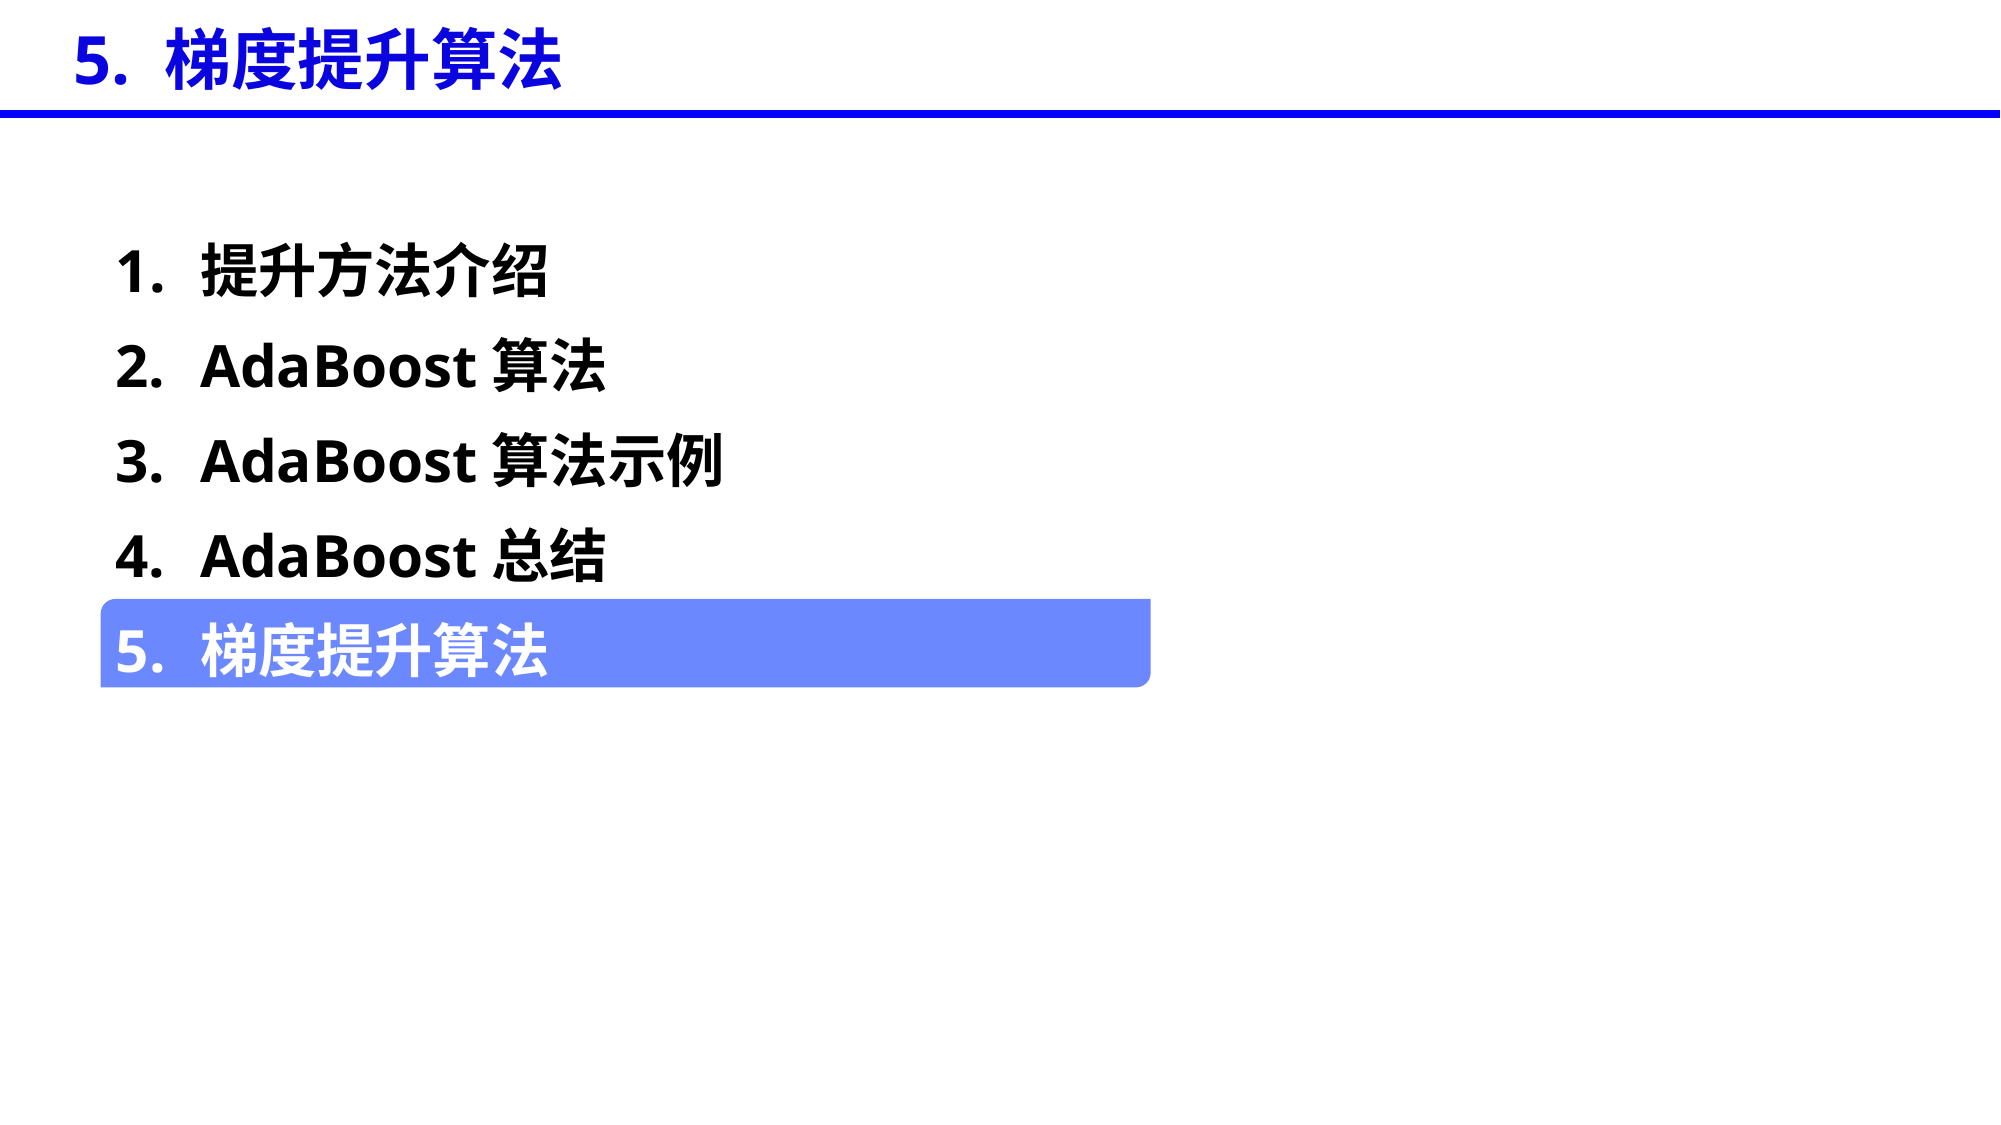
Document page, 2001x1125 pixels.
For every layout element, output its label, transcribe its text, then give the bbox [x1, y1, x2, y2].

text_box 提升方法介绍 AdaBoost算法 AdaBoost算法示例 AdaBoost总结 梯度提升算法 [100, 226, 1955, 692]
text_box 5. 梯度提升算法 [59, 10, 1308, 106]
